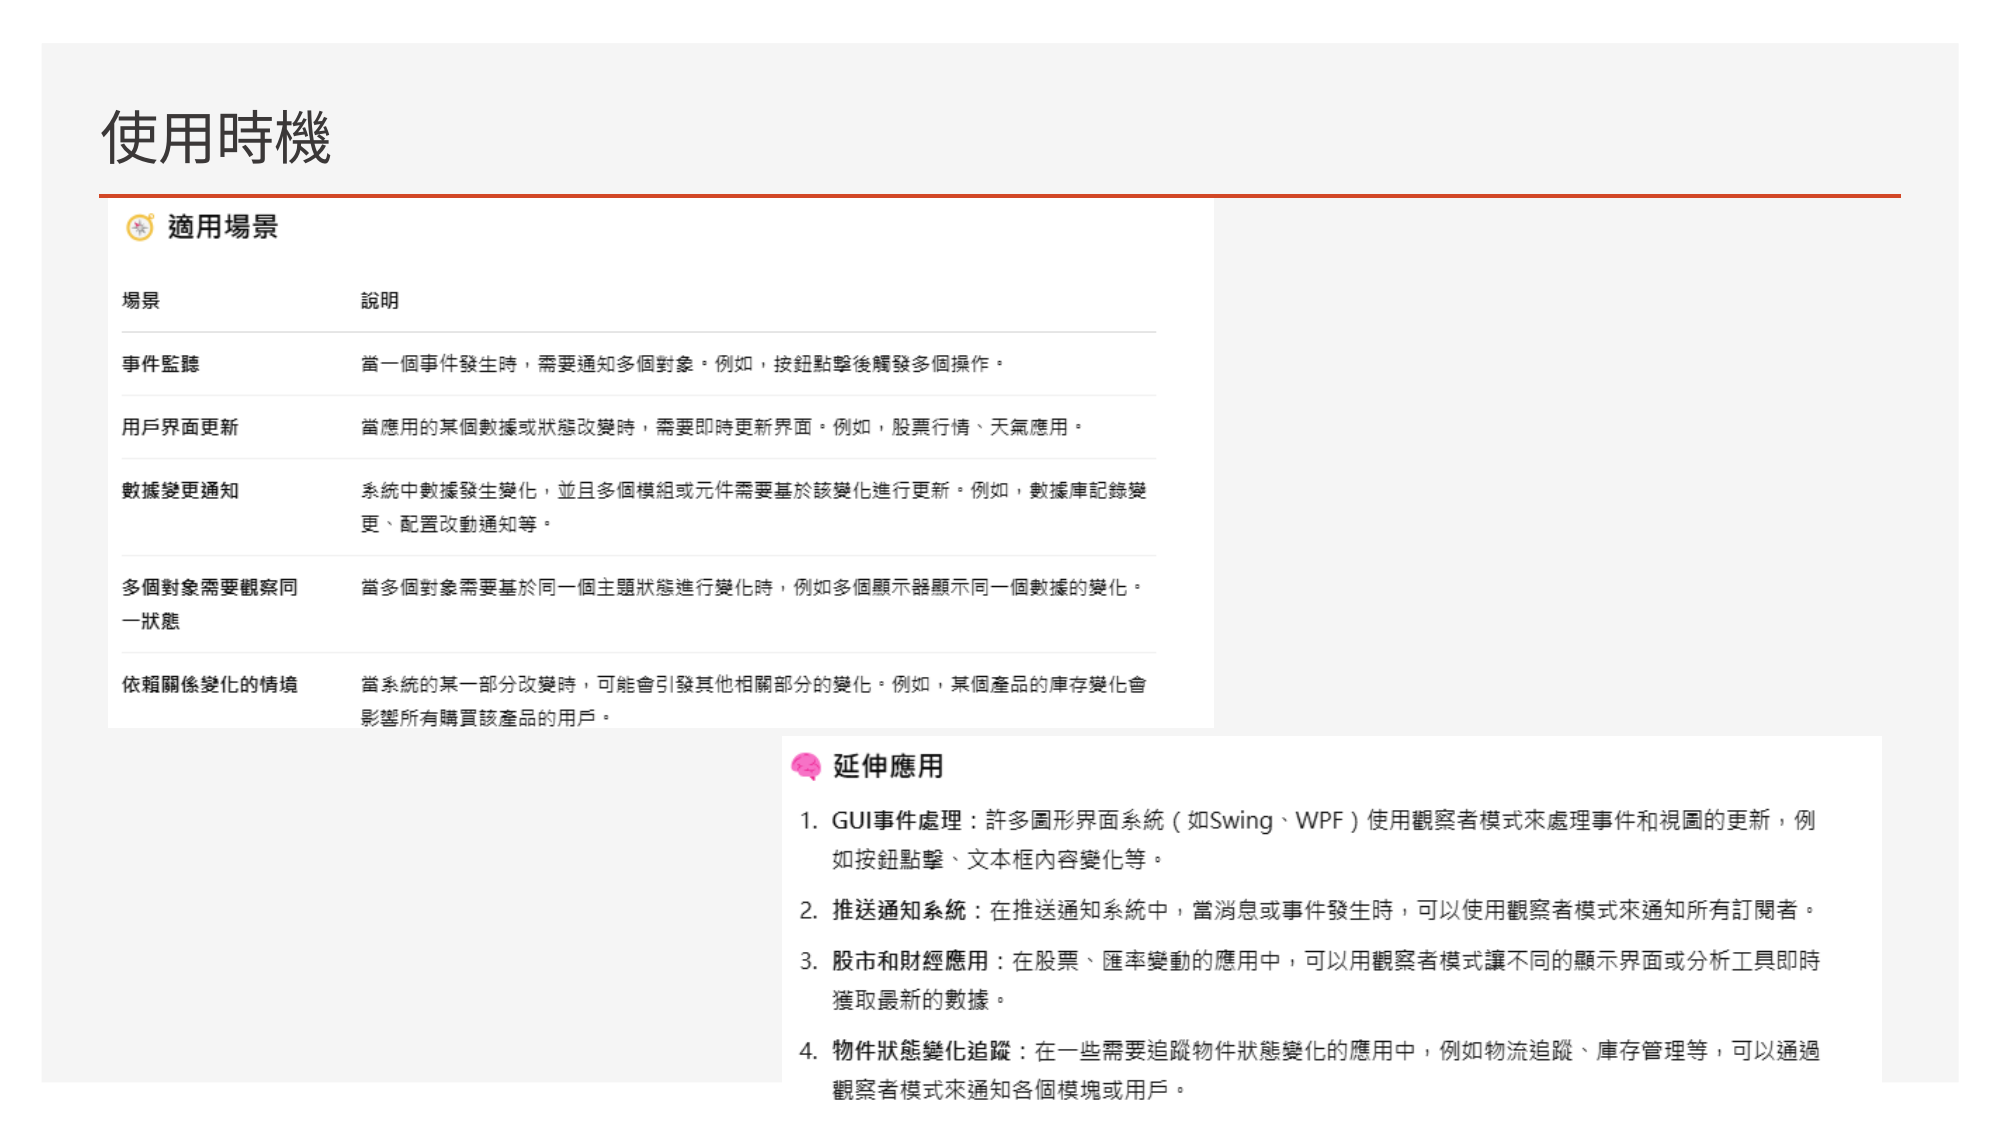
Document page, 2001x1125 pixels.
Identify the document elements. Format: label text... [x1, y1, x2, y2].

picture [782, 736, 1882, 1108]
picture [108, 198, 1214, 728]
title 使用時機 [85, 73, 1214, 179]
